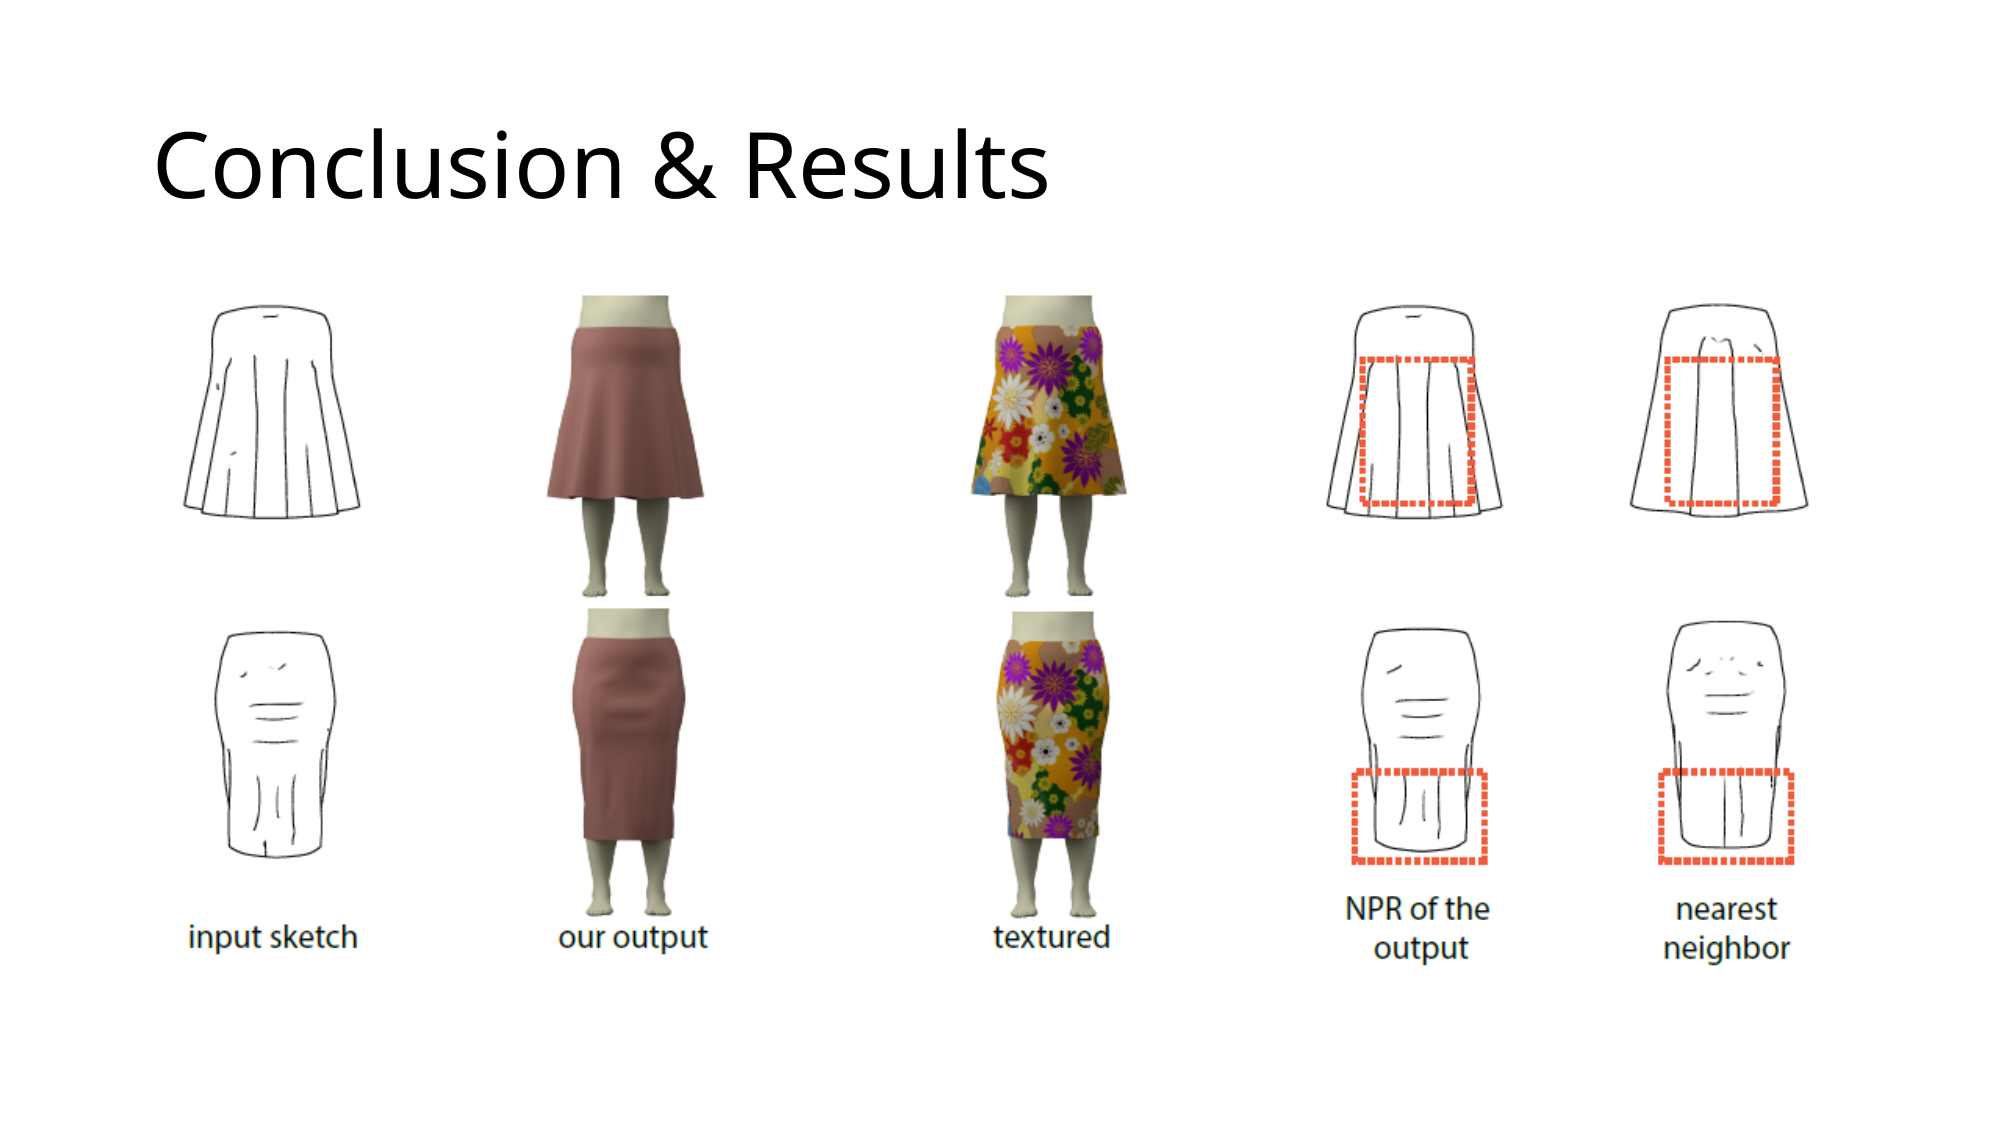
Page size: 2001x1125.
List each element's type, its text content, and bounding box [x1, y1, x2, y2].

title Conclusion & Results [137, 59, 1863, 278]
picture [146, 277, 1854, 992]
